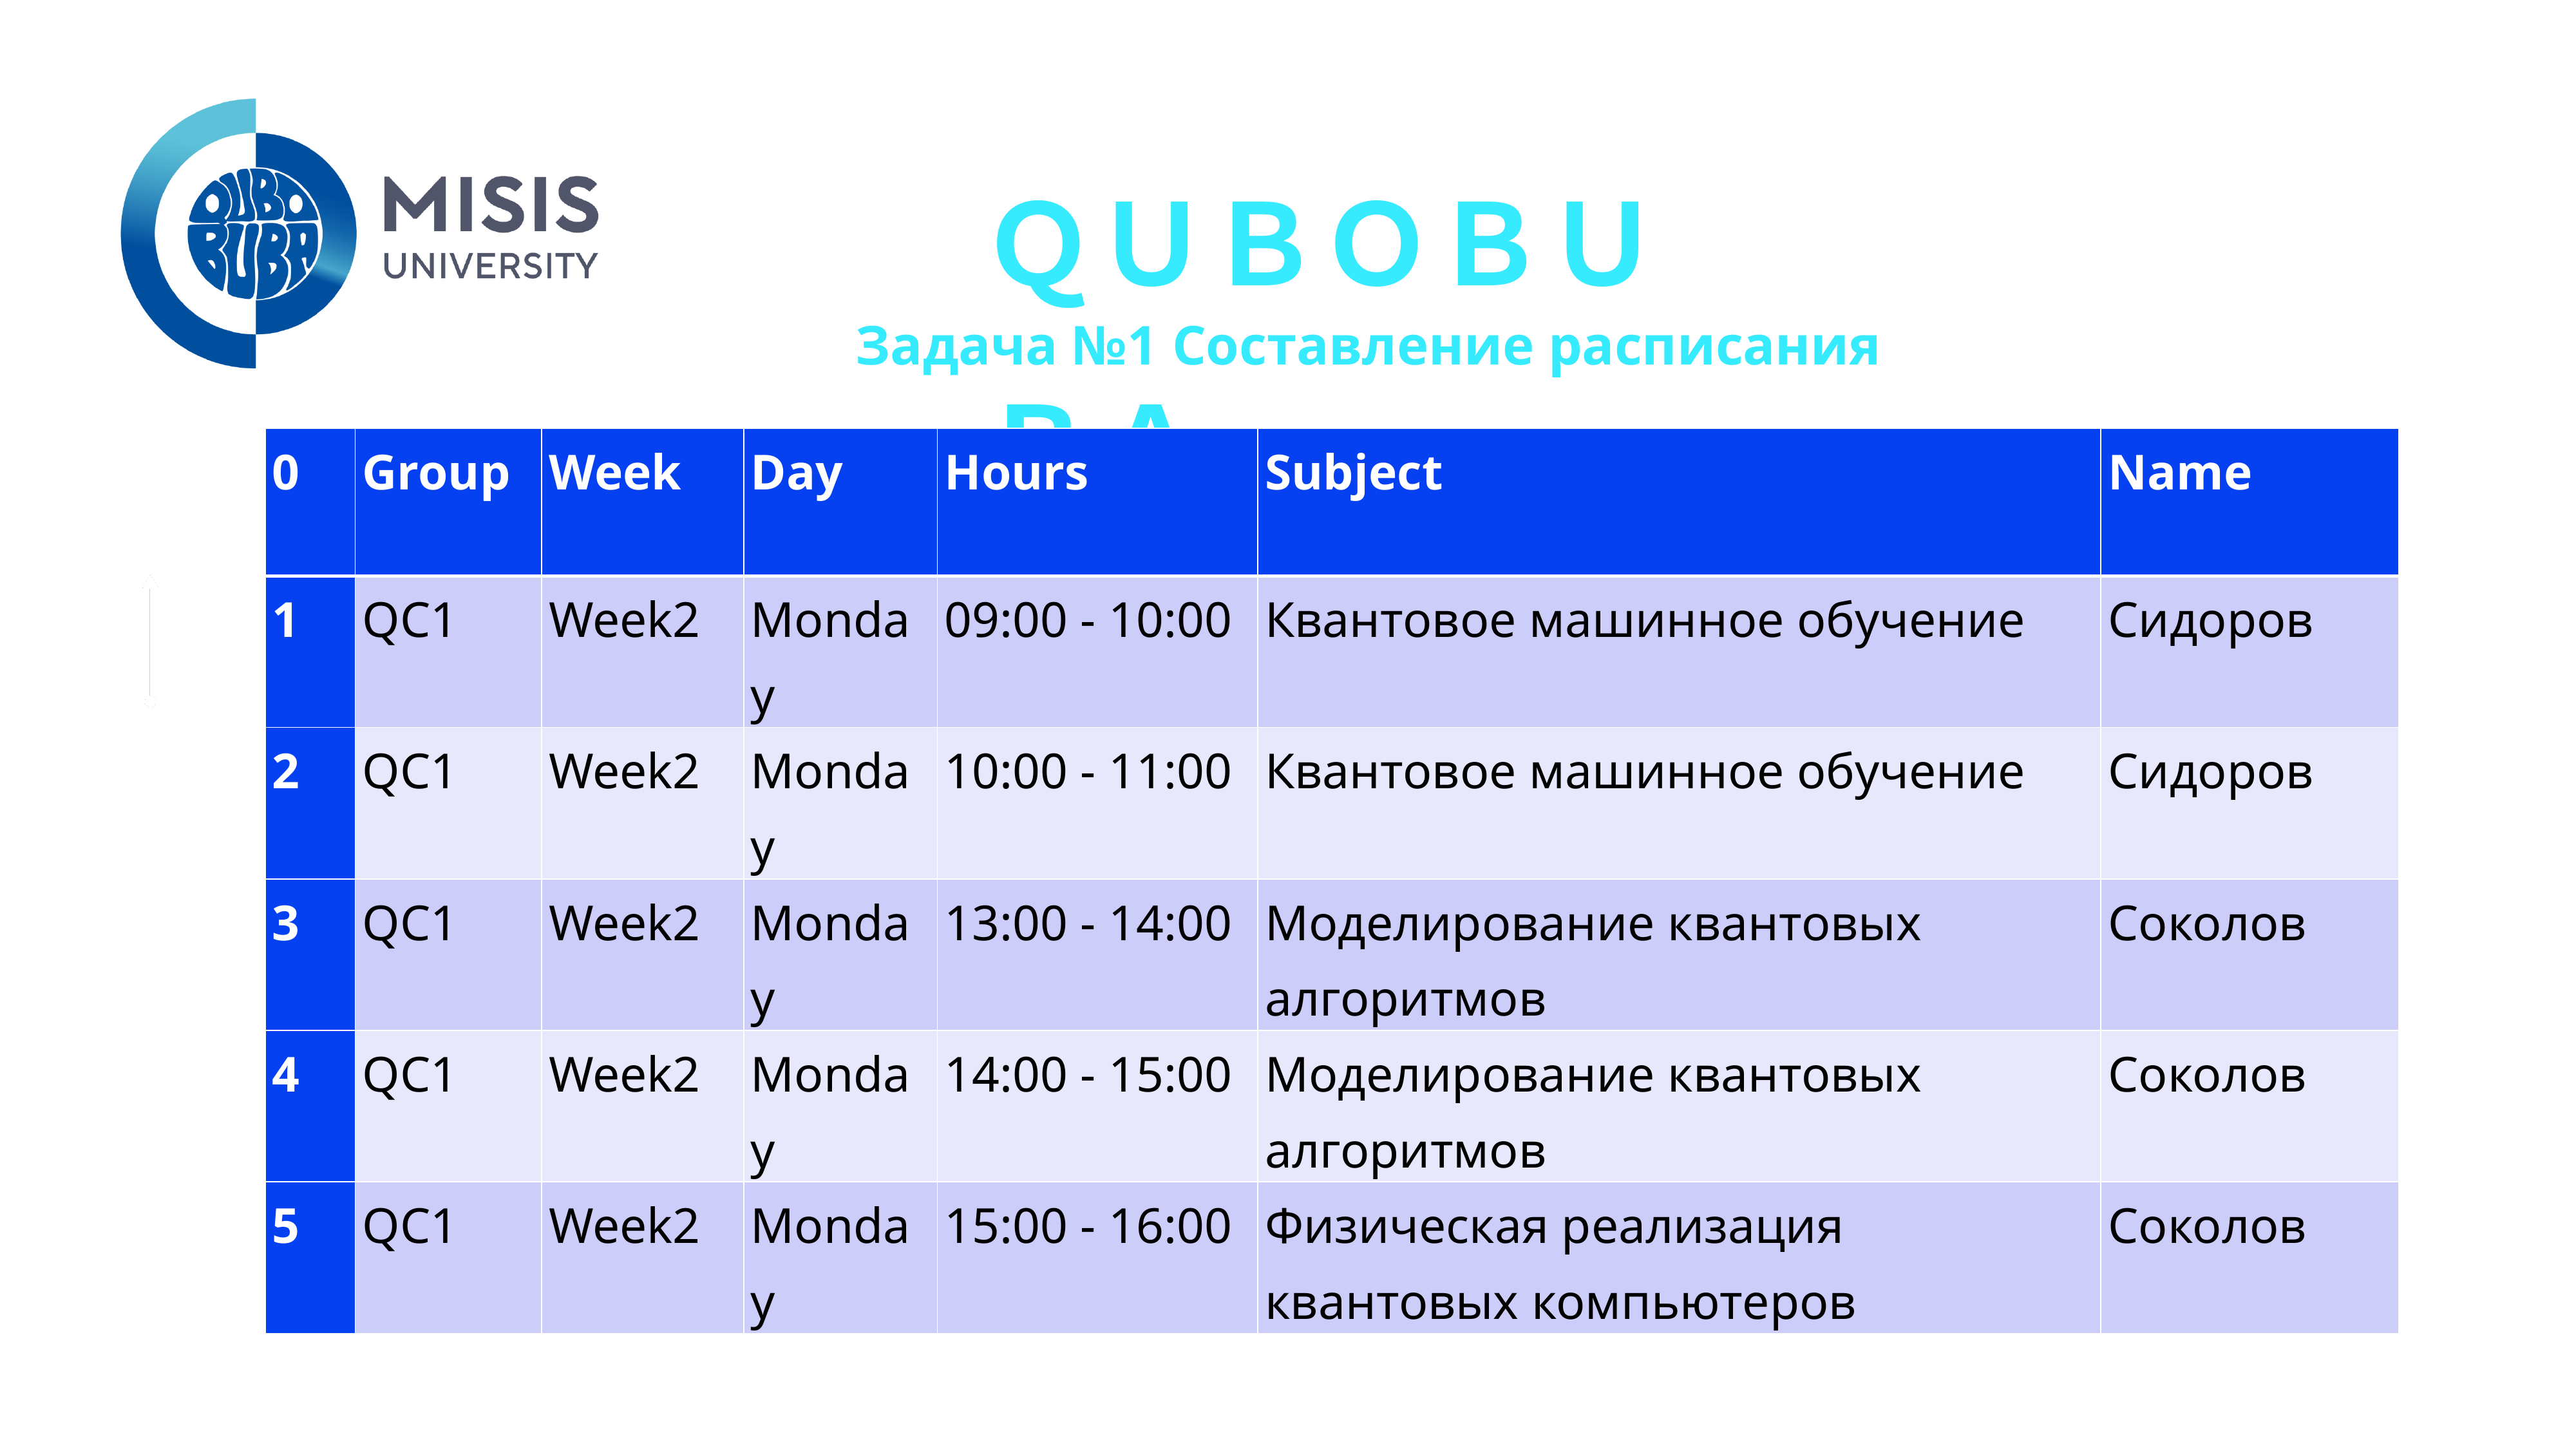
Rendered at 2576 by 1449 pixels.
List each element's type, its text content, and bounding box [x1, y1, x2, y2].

table_cell Соколов [2101, 1182, 2398, 1333]
table_cell Monday [744, 1031, 937, 1181]
table_header Name [2101, 429, 2398, 574]
table_header Group [355, 429, 541, 574]
table_cell Monday [744, 1182, 937, 1333]
table_cell Monday [744, 578, 937, 727]
table_cell 2 [266, 728, 355, 878]
table_cell Сидоров [2101, 578, 2398, 727]
table_cell Квантовое машинное обучение [1258, 728, 2100, 878]
table_cell 09:00 - 10:00 [938, 578, 1257, 727]
table_cell Week2 [542, 728, 743, 878]
table_cell Week2 [542, 880, 743, 1030]
table_cell 1 [266, 578, 355, 727]
table_cell QC1 [355, 1031, 541, 1181]
table_cell Моделирование квантовых алгоритмов [1258, 1031, 2100, 1181]
table_header Subject [1258, 429, 2100, 574]
table_cell Физическая реализация квантовых компьютеров [1258, 1182, 2100, 1333]
picture [141, 573, 158, 707]
table_cell Monday [744, 728, 937, 878]
table_cell 3 [266, 880, 355, 1030]
table_cell Week2 [542, 1182, 743, 1333]
table_cell QC1 [355, 880, 541, 1030]
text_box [120, 80, 647, 383]
table_header 0 [266, 429, 355, 574]
title Задача №1 Cоставление расписания [846, 274, 1932, 382]
table_cell 5 [266, 1182, 355, 1333]
table_cell Week2 [542, 1031, 743, 1181]
table_cell Соколов [2101, 880, 2398, 1030]
table_cell QC1 [355, 1182, 541, 1333]
table_cell 13:00 - 14:00 [938, 880, 1257, 1030]
table_header Week [542, 429, 743, 574]
table_header Hours [938, 429, 1257, 574]
table_cell QC1 [355, 578, 541, 727]
table_cell Моделирование квантовых алгоритмов [1258, 880, 2100, 1030]
table_header Day [744, 429, 937, 574]
table_cell Соколов [2101, 1031, 2398, 1181]
table_cell 10:00 - 11:00 [938, 728, 1257, 878]
table_cell 4 [266, 1031, 355, 1181]
table_cell Сидоров [2101, 728, 2398, 878]
table_cell 14:00 - 15:00 [938, 1031, 1257, 1181]
table_cell Monday [744, 880, 937, 1030]
table_cell Week2 [542, 578, 743, 727]
table_cell 15:00 - 16:00 [938, 1182, 1257, 1333]
table_cell QC1 [355, 728, 541, 878]
table_cell Квантовое машинное обучение [1258, 578, 2100, 727]
text_box ＱＵＢＯＢＵＢＡ [972, 100, 1744, 298]
